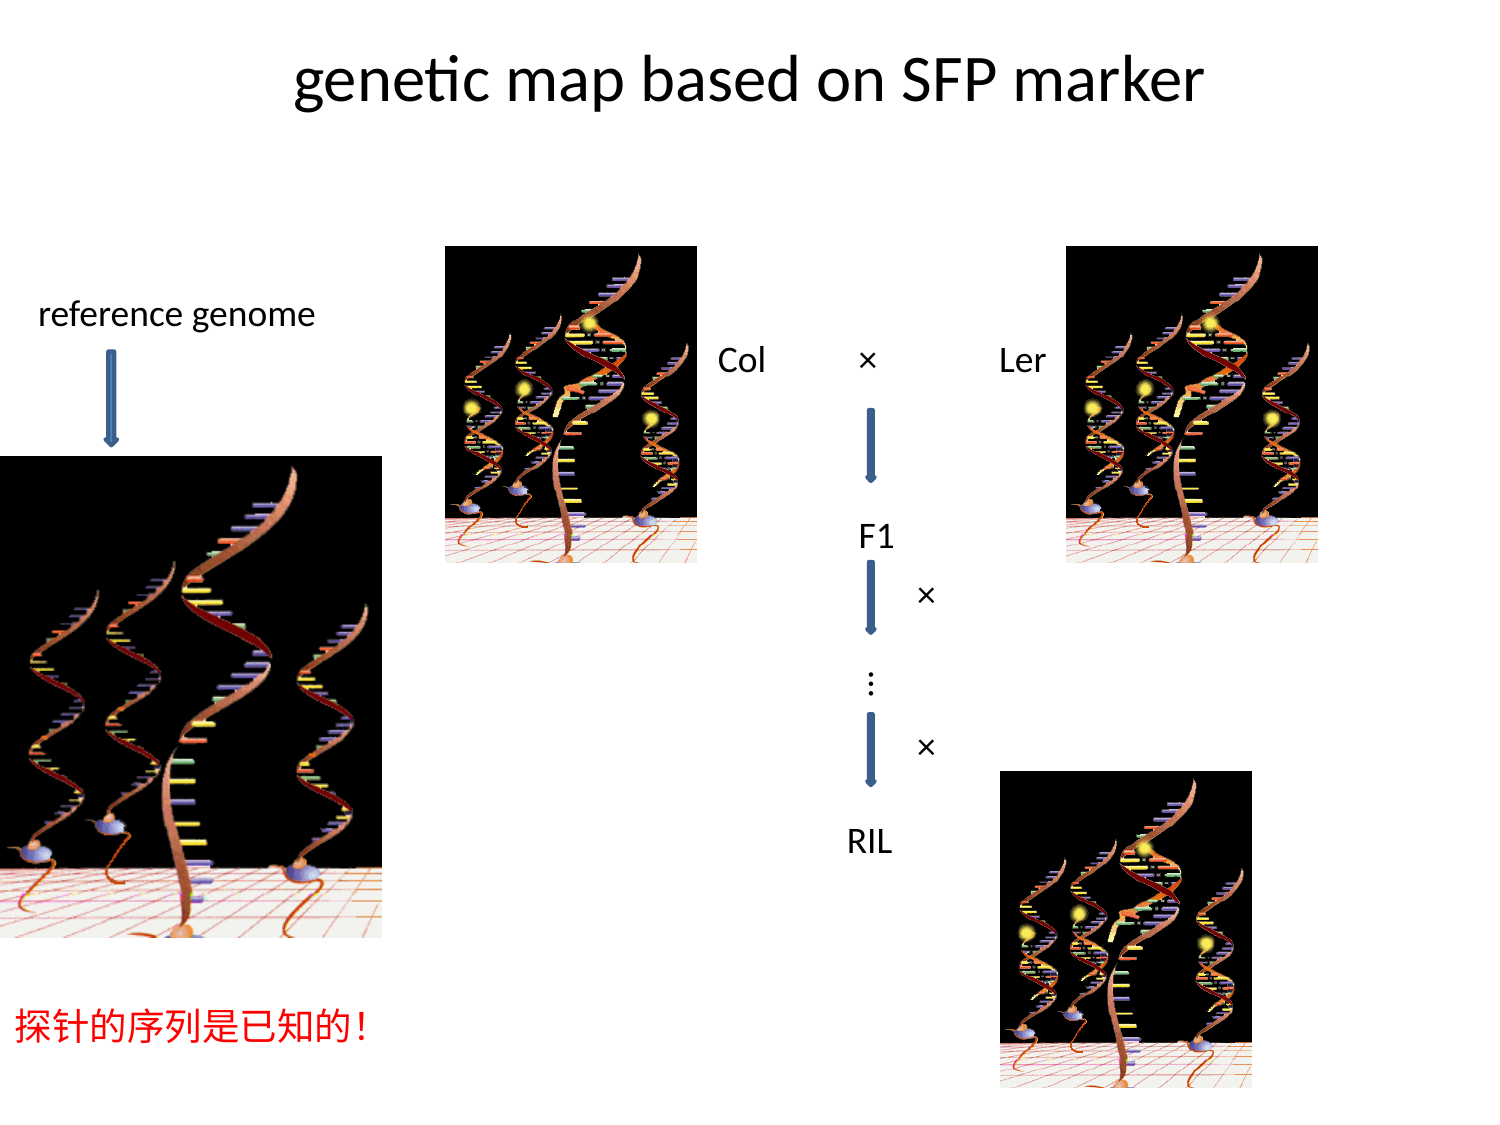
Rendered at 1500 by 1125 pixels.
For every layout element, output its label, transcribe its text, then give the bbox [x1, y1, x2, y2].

text_box [103, 349, 120, 448]
text_box × [843, 328, 915, 388]
picture [445, 245, 697, 563]
text_box F1 [843, 503, 915, 564]
picture [0, 456, 382, 938]
text_box [865, 407, 877, 484]
text_box × [902, 562, 973, 623]
text_box Ler [984, 328, 1061, 388]
text_box … [838, 656, 914, 715]
text_box [865, 712, 877, 788]
text_box [865, 559, 877, 635]
text_box 探针的序列是已知的！ [0, 996, 493, 1056]
text_box Col [703, 328, 821, 388]
title genetic map based on SFP marker [75, 19, 1425, 131]
picture [1000, 771, 1252, 1088]
text_box RIL [832, 808, 914, 869]
picture [1066, 245, 1318, 563]
text_box reference genome [23, 281, 340, 341]
text_box × [902, 714, 973, 775]
